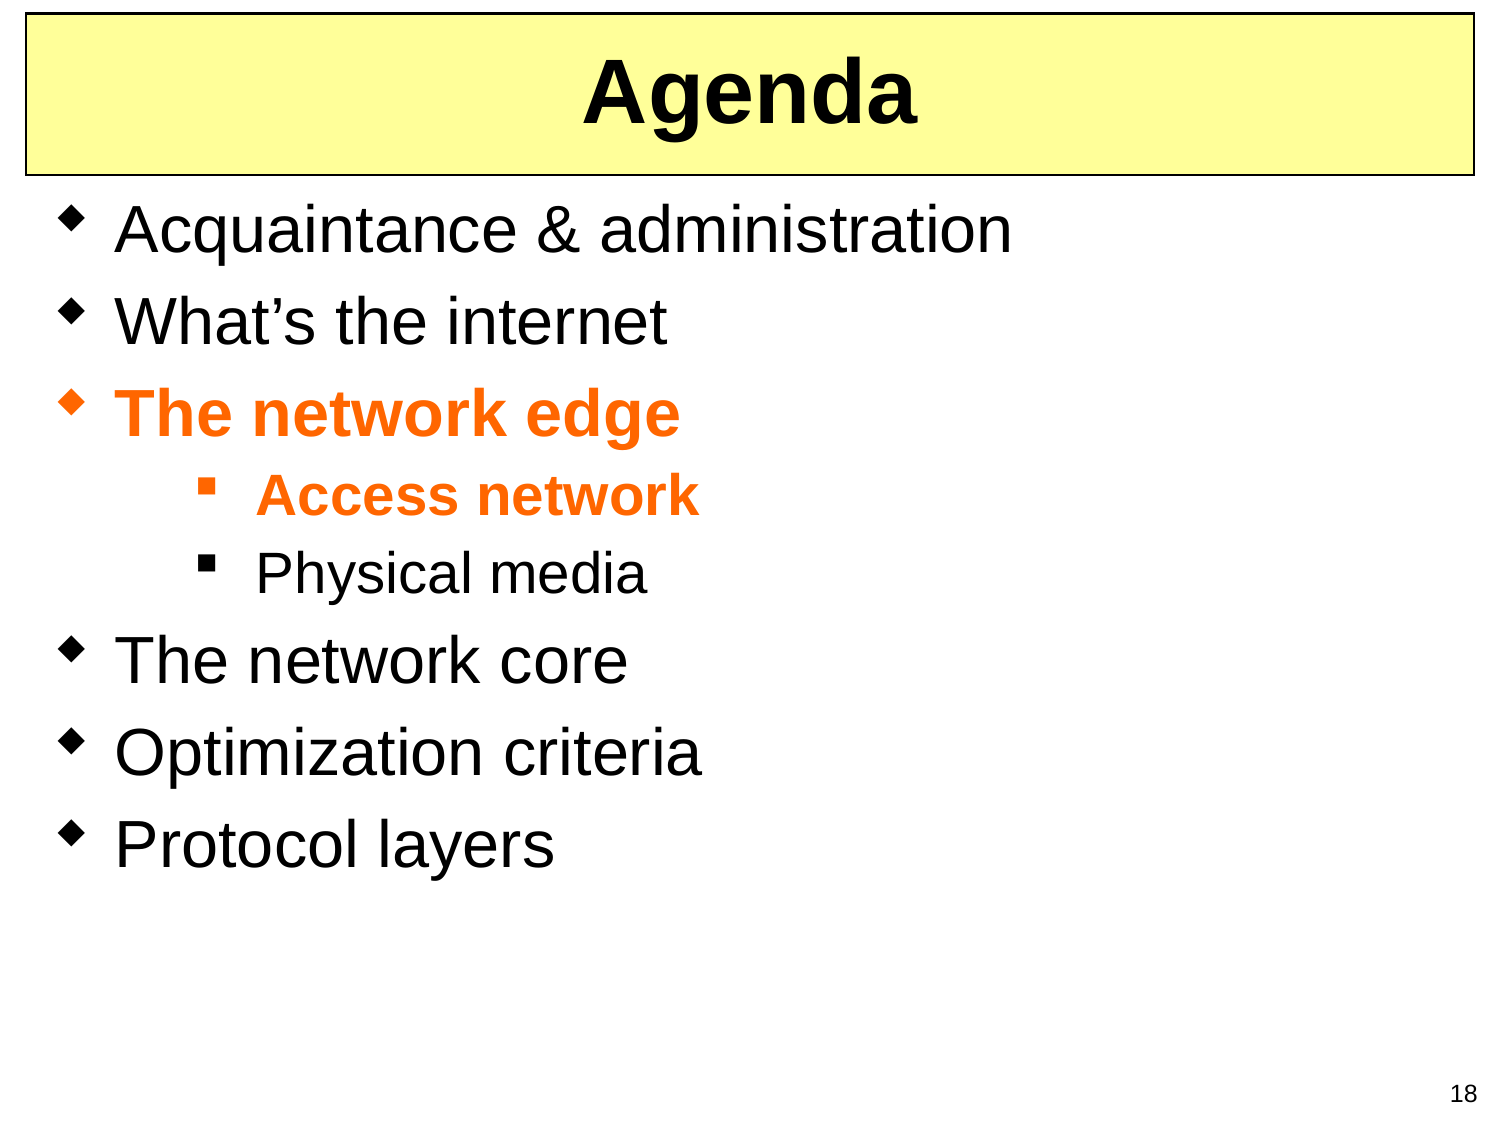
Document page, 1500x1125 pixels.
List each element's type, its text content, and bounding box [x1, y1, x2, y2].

title Agenda [25, 12, 1475, 176]
list Acquaintance & administration What’s the internet The network edge Access network Physical media The network core Optimization criteria Protocol layers [37, 187, 1451, 1101]
